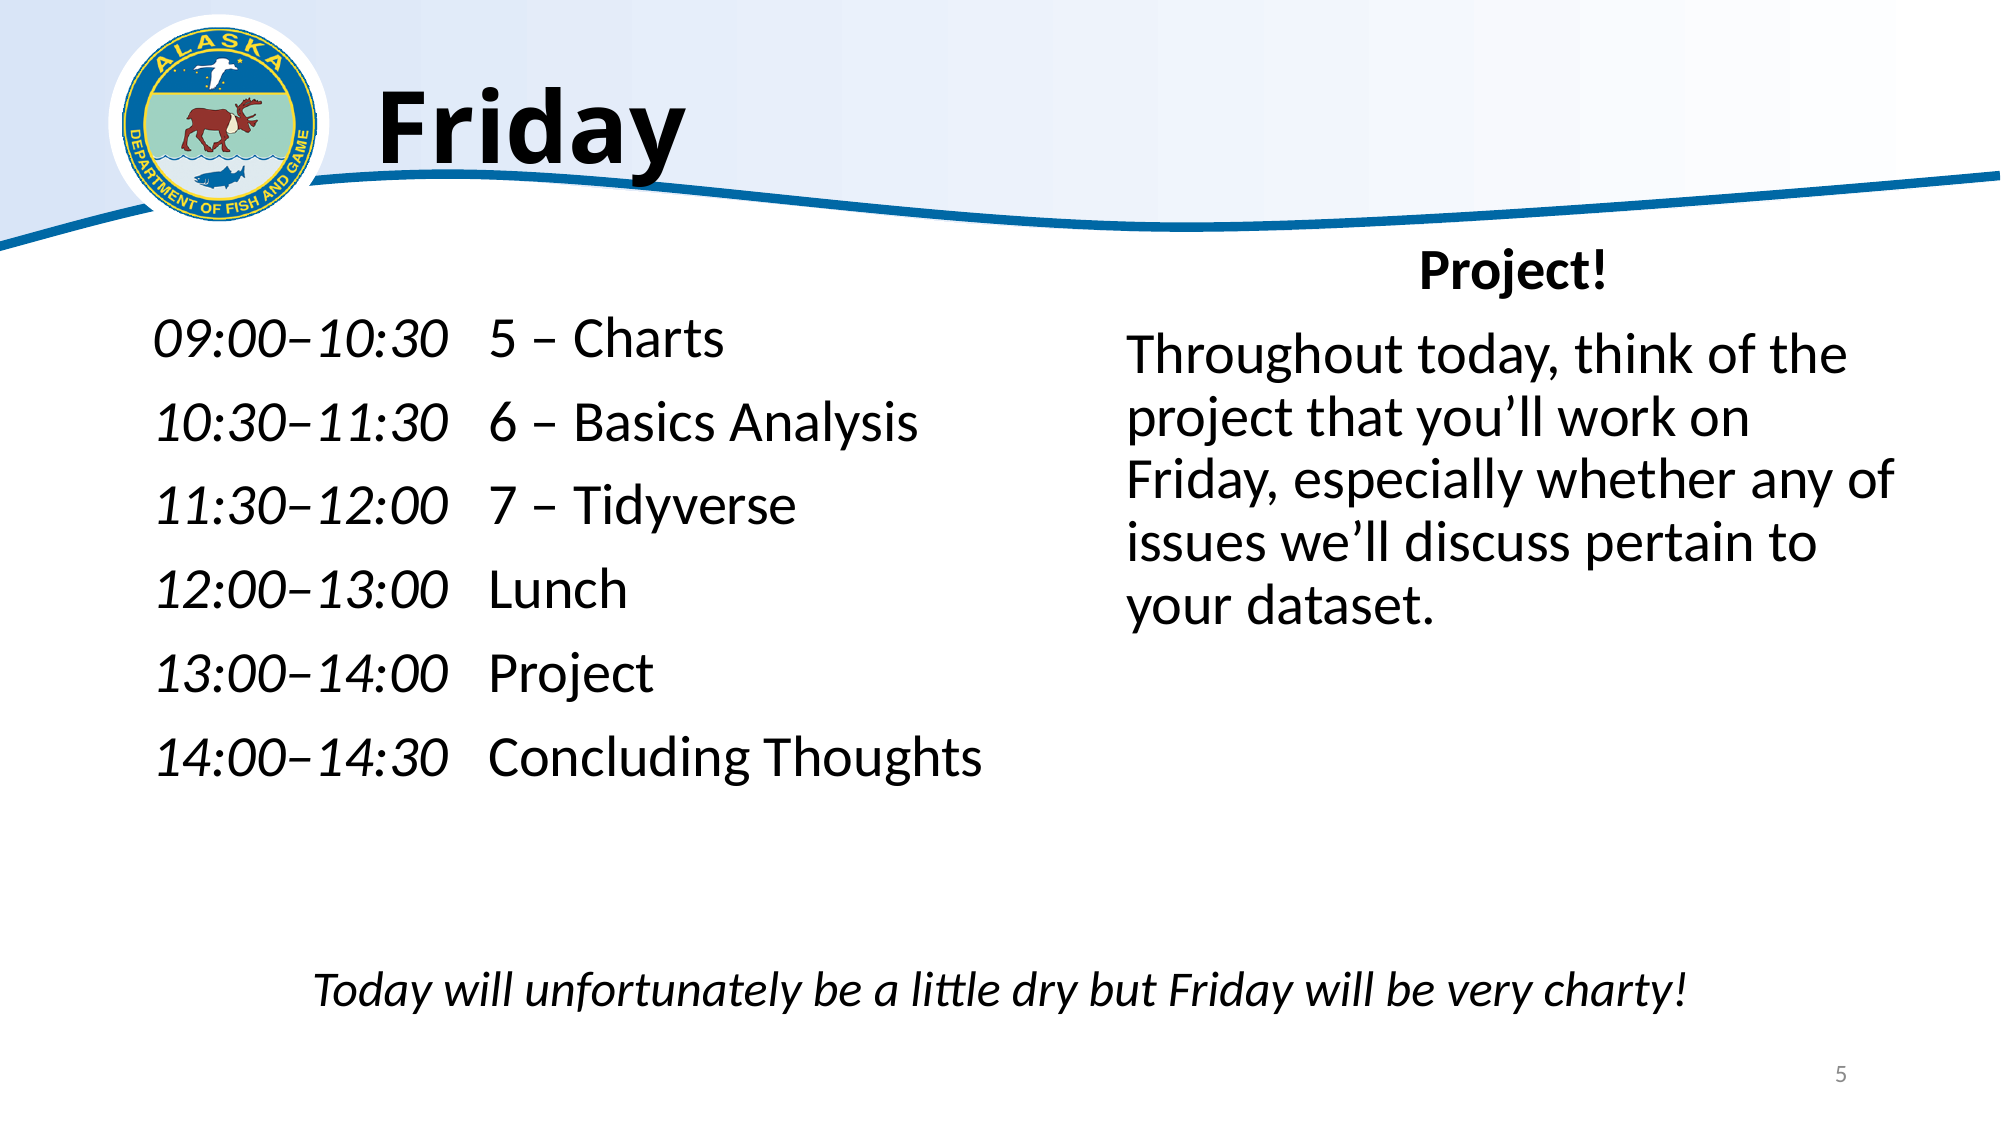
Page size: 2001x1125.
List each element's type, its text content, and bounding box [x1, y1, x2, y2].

picture [30, 14, 408, 232]
text_box Today will unfortunately be a little dry but Friday will be very charty! [0, 955, 2000, 1073]
text_box Project! Throughout today, think of the project that you’ll work on Friday, especially whether any of issues we’ll discuss pertain to your dataset. [1111, 231, 1918, 907]
list 09:00–10:30 5 – Charts 10:30–11:30 6 – Basics Analysis 11:30–12:00 7 – Tidyverse 12:00–13:00 Lunch 13:00–14:00 Project 14:00–14:30 Concluding Thoughts [137, 299, 1042, 955]
title Friday [359, 30, 1863, 232]
slide_number 5 [1412, 1073, 1863, 1103]
